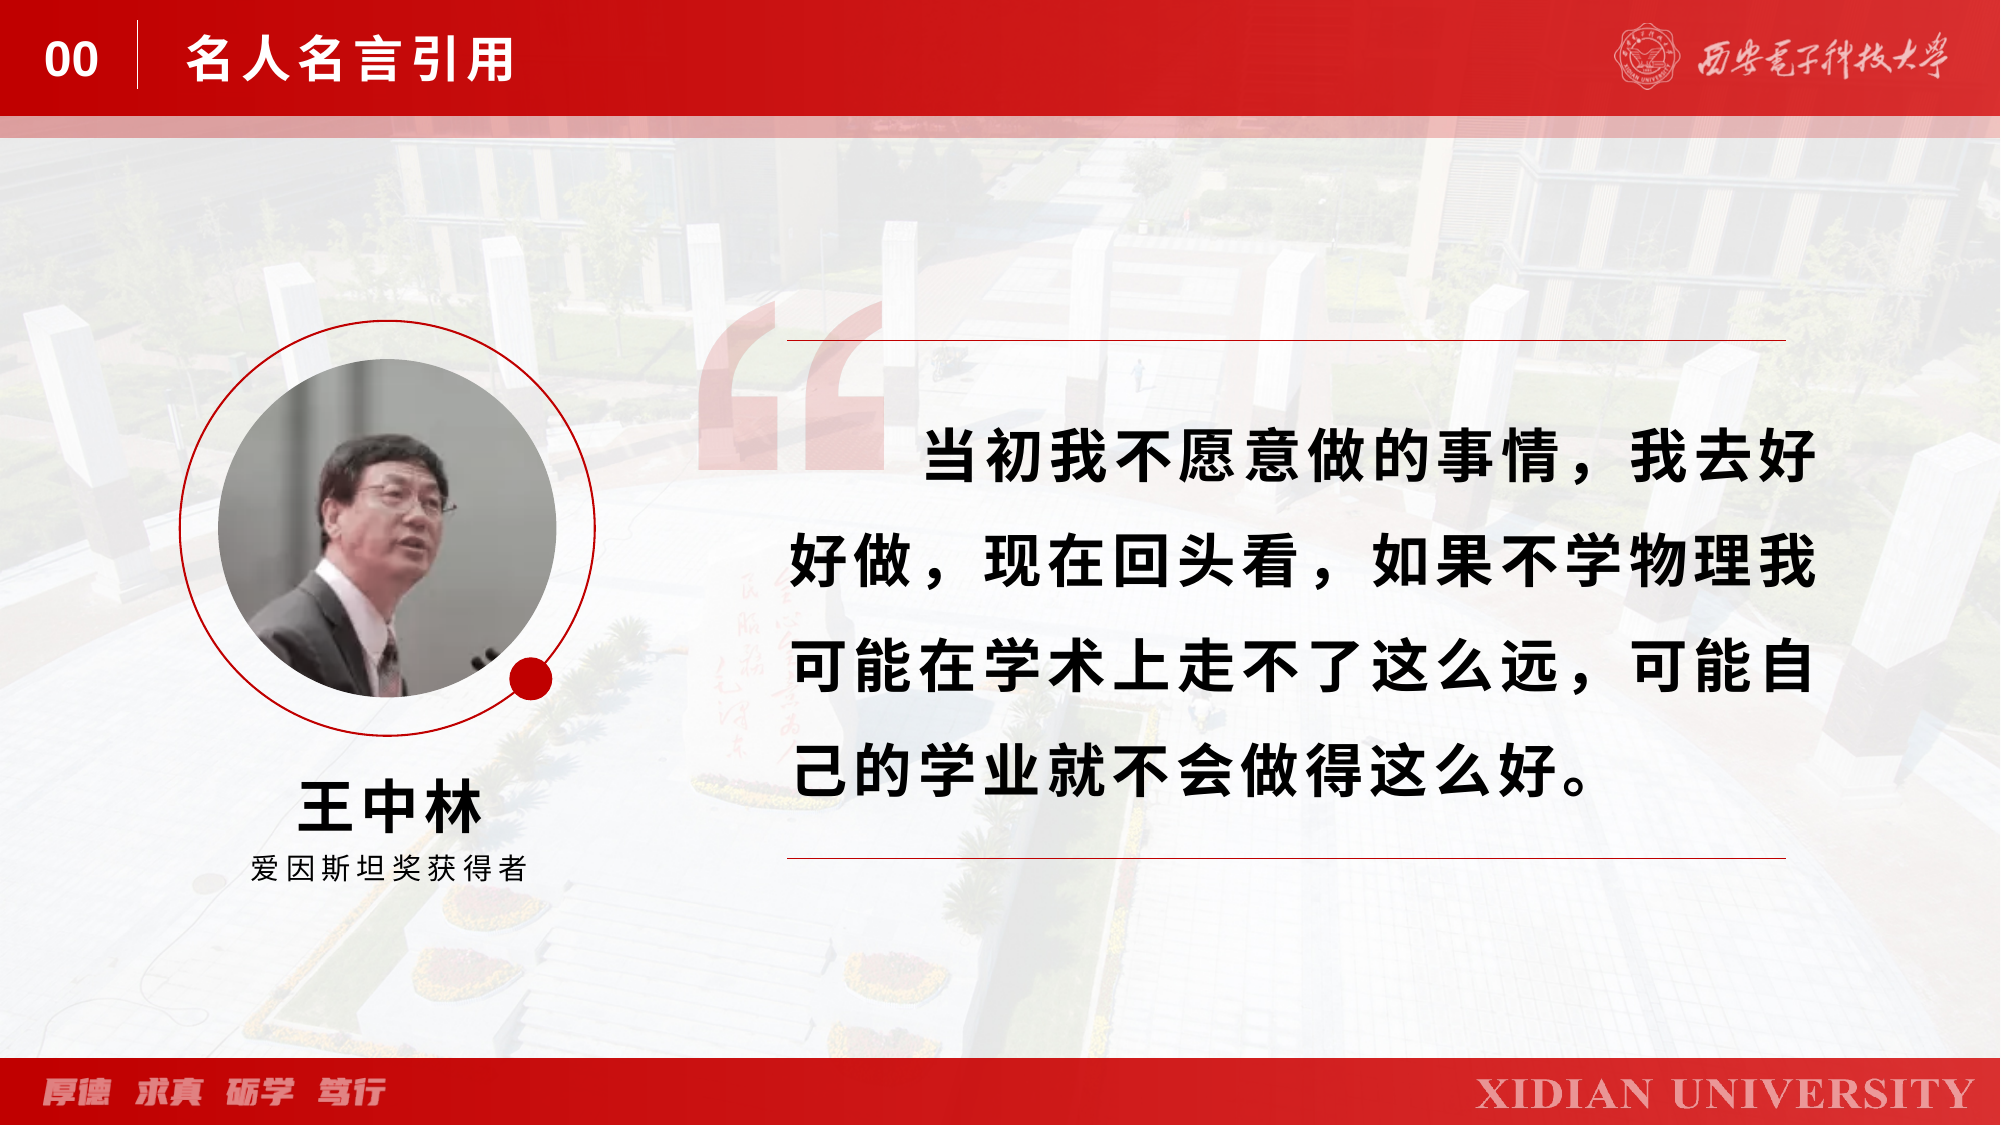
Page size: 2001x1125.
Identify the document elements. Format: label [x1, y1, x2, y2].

text_box [179, 320, 595, 736]
text_box [21, 22, 1975, 1125]
picture [690, 297, 884, 470]
text_box [0, 0, 2000, 1125]
text_box [231, 762, 548, 894]
